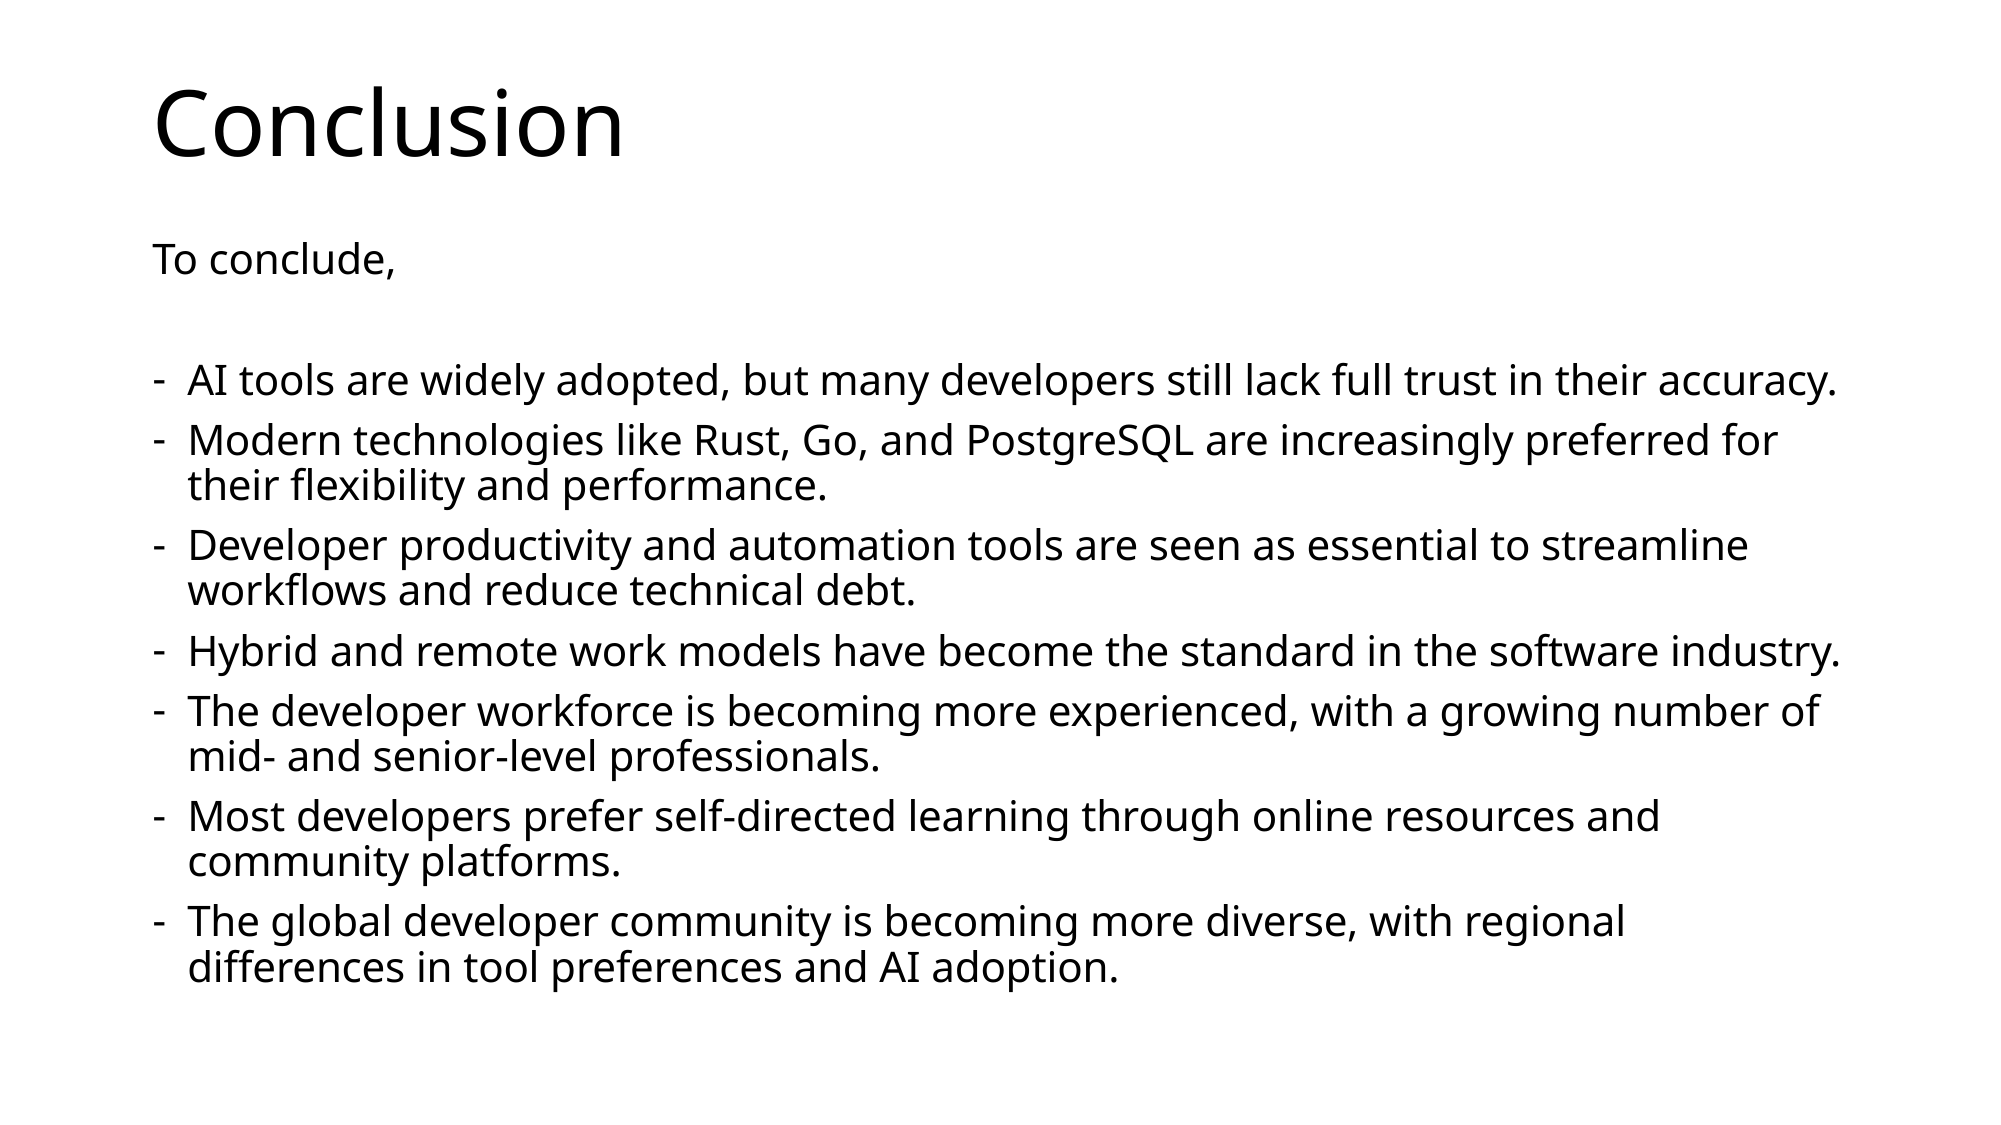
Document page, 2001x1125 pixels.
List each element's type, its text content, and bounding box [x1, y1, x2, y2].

list To conclude, AI tools are widely adopted, but many developers still lack full trust in their accuracy. Modern technologies like Rust, Go, and PostgreSQL are increasingly preferred for their flexibility and performance. Developer productivity and automation tools are seen as essential to streamline workflows and reduce technical debt. Hybrid and remote work models have become the standard in the software industry. The developer workforce is becoming more experienced, with a growing number of mid- and senior-level professionals. Most developers prefer self-directed learning through online resources and community platforms. The global developer community is becoming more diverse, with regional differences in tool preferences and AI adoption. [137, 231, 1863, 1014]
title Conclusion [137, 59, 1863, 195]
